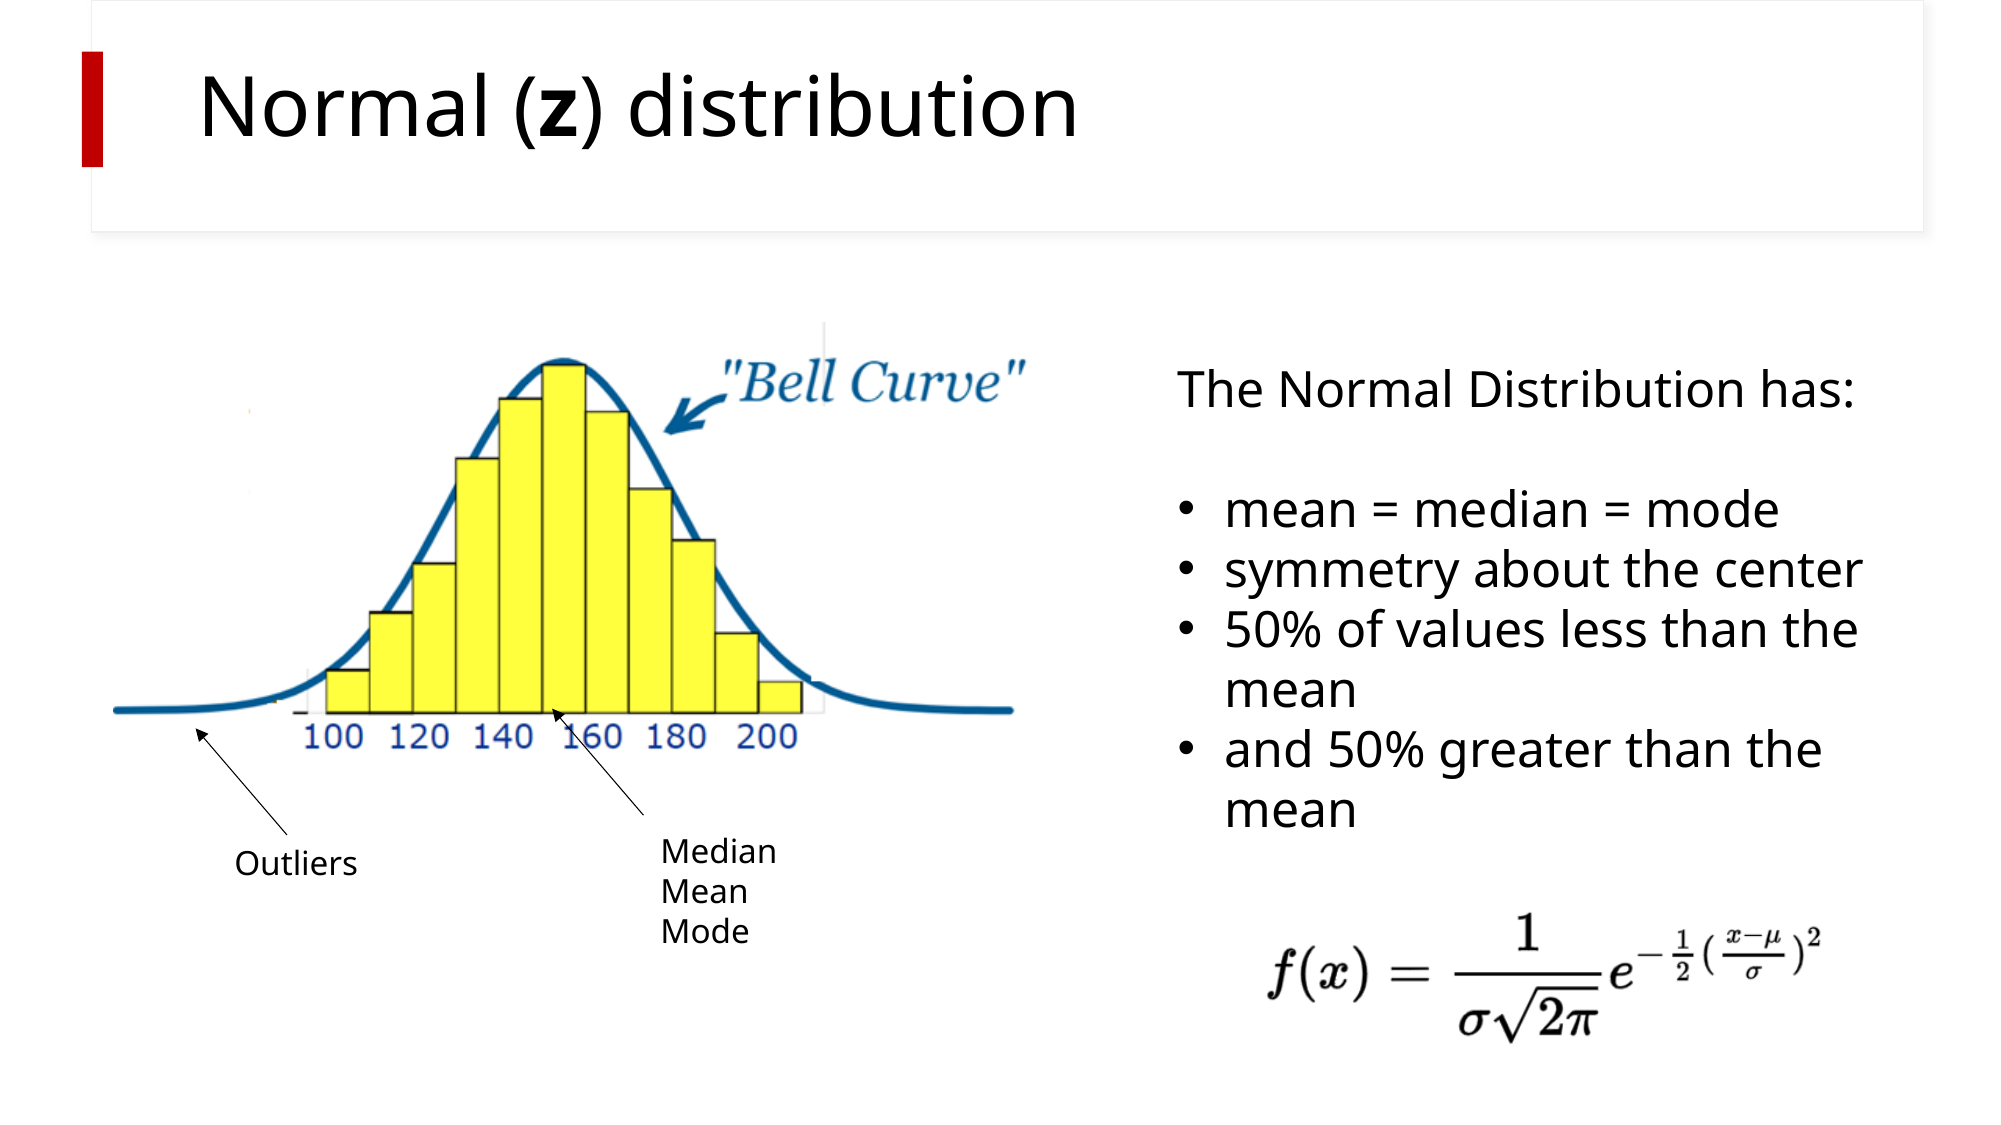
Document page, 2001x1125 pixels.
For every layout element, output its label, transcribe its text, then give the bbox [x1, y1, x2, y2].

text_box Outliers [219, 834, 498, 890]
title Normal (z) distribution [183, 12, 1851, 207]
text_box The Normal Distribution has: mean = median = mode symmetry about the center 50% of values less than the mean and 50% greater than the mean [1162, 349, 1929, 845]
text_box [195, 728, 287, 835]
picture [1238, 886, 1854, 1055]
picture [112, 322, 1085, 775]
text_box Median Mean Mode [645, 822, 924, 958]
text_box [552, 708, 644, 816]
